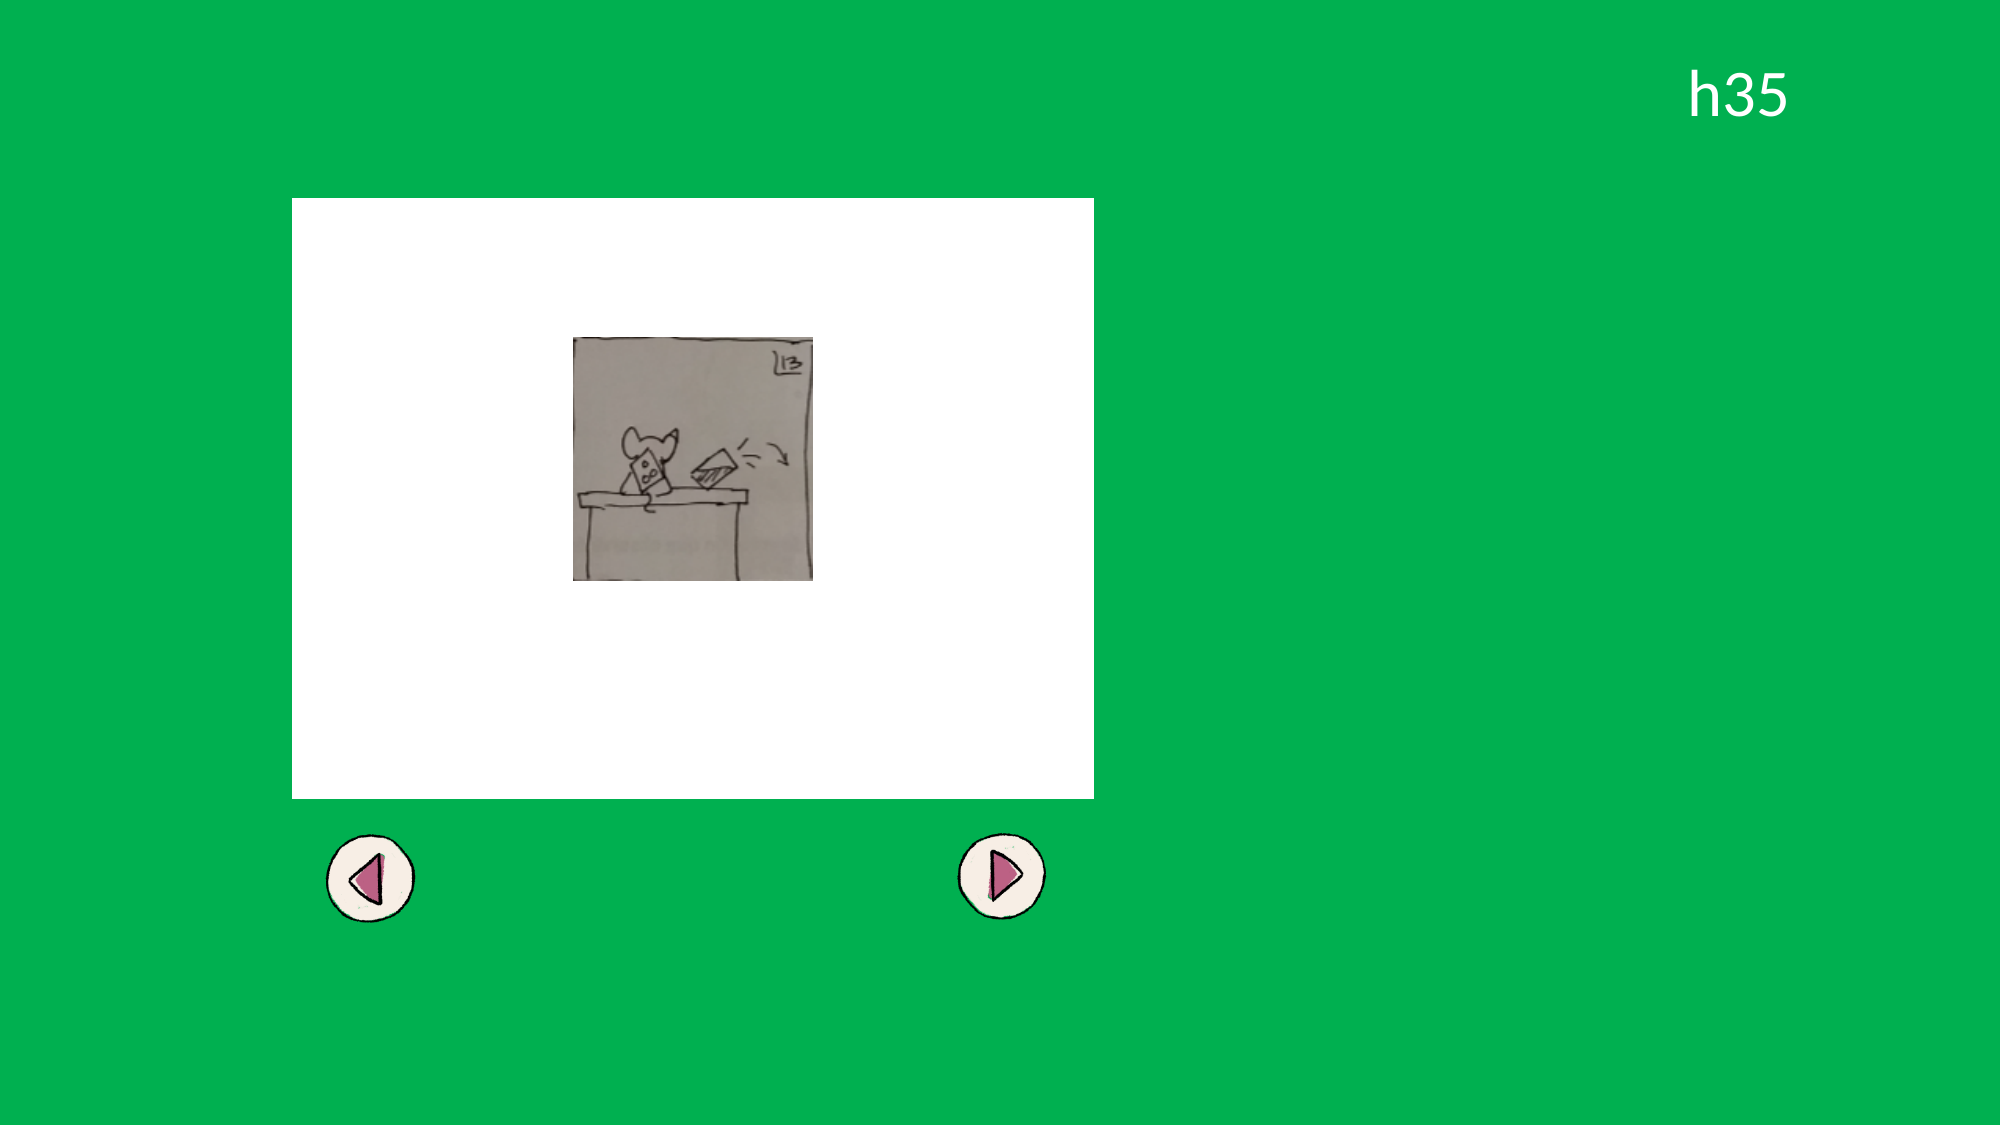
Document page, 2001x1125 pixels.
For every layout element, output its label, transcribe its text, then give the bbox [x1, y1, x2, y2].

picture [956, 832, 1047, 922]
picture [324, 833, 416, 925]
text_box h35 [1672, 42, 1814, 138]
picture [291, 198, 1094, 799]
